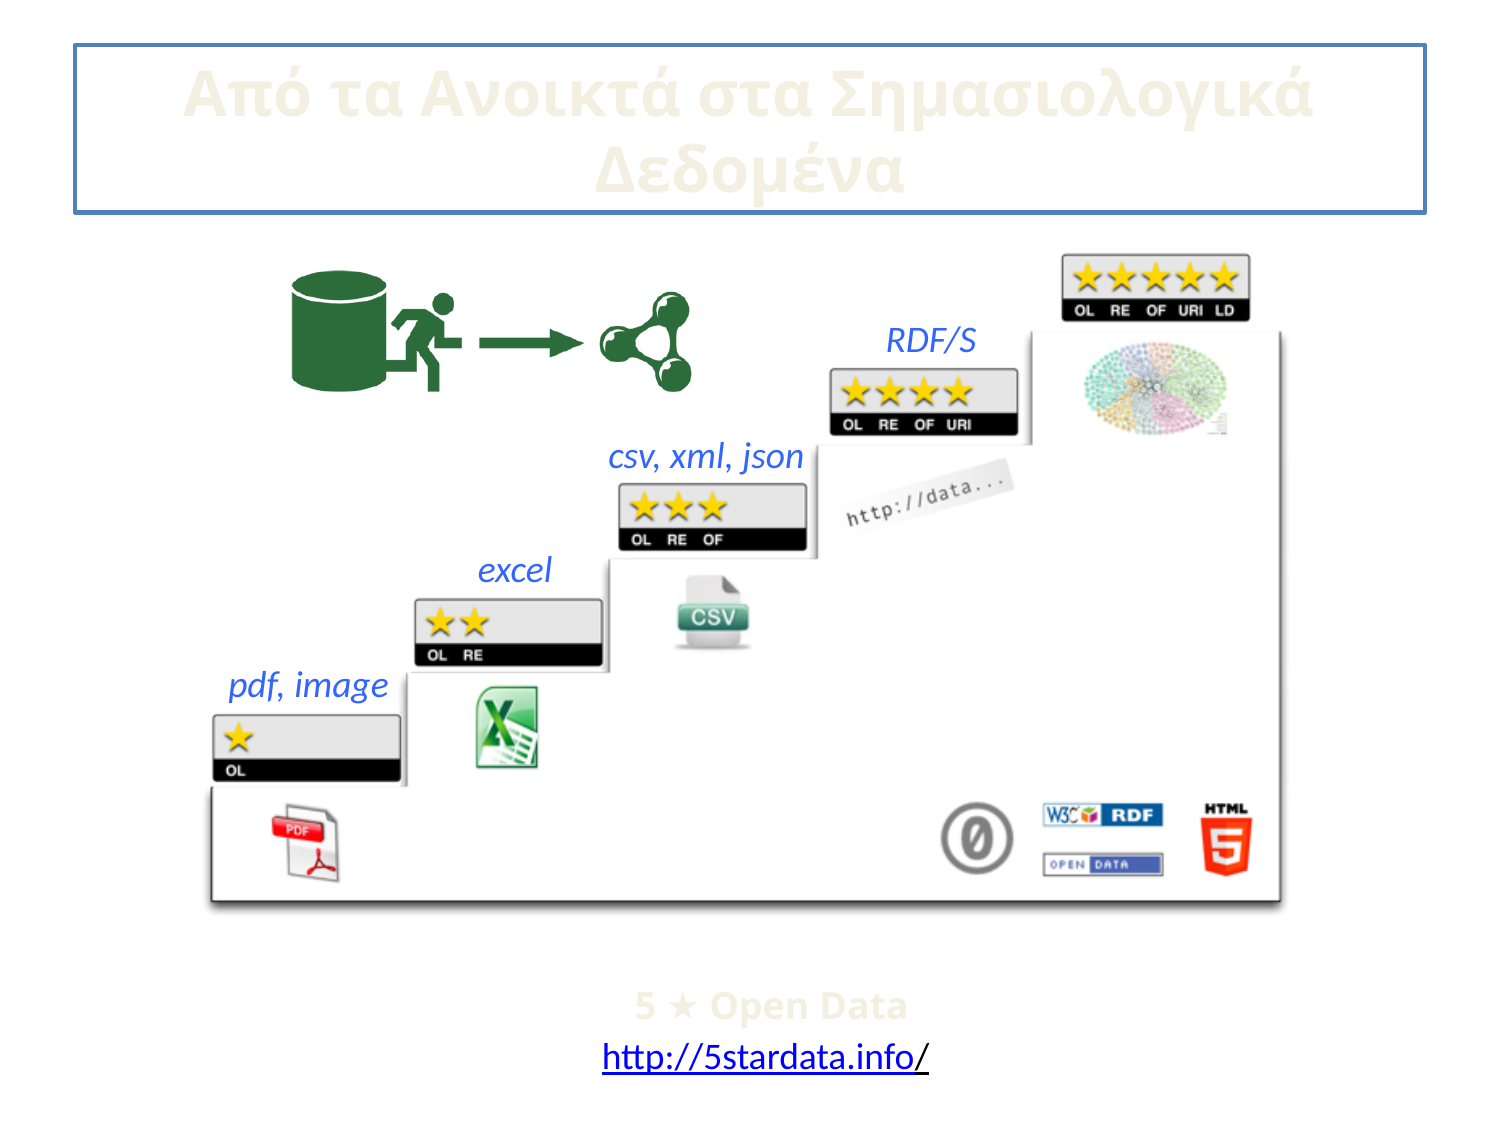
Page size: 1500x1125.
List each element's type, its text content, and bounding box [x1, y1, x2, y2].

text_box 5 ★ Open Data [620, 974, 925, 1035]
text_box http://5stardata.info/ [587, 1024, 953, 1085]
picture [180, 237, 1313, 938]
title Από τα Ανοικτά στα Σημασιολογικά Δεδομένα [73, 43, 1427, 215]
